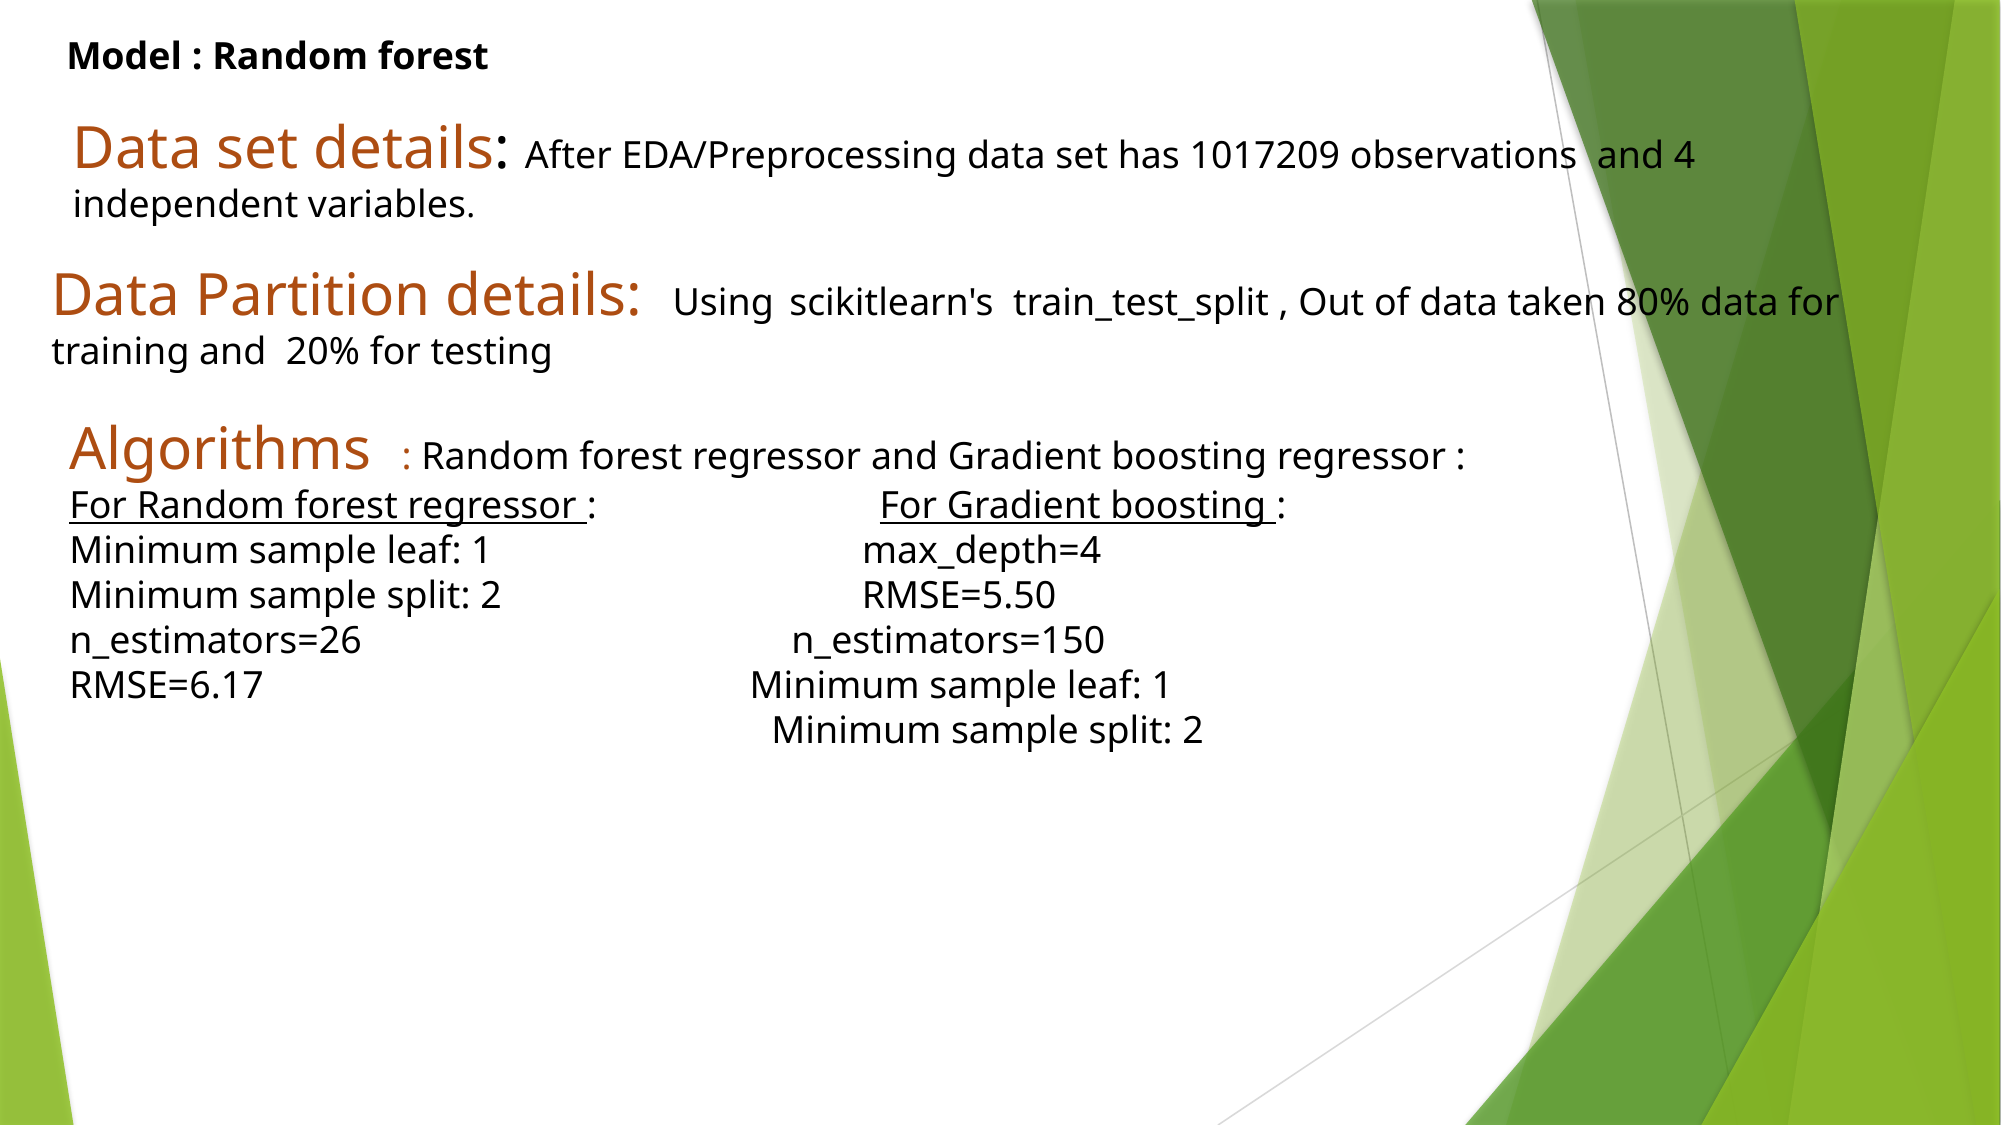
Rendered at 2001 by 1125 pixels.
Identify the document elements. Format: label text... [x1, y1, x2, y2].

text_box Algorithms : Random forest regressor and Gradient boosting regressor : For Random forest regressor : For Gradient boosting : Minimum sample leaf: 1 max_depth=4 Minimum sample split: 2 RMSE=5.50 n_estimators=26 n_estimators=150 RMSE=6.17 Minimum sample leaf: 1 Minimum sample split: 2 [54, 403, 1914, 804]
text_box Data set details: After EDA/Preprocessing data set has 1017209 observations and 4 independent variables. [57, 103, 1946, 233]
text_box Model : Random forest [51, 24, 1234, 85]
text_box Data Partition details: Using scikitlearn's train_test_split , Out of data taken 80% data for training and 20% for testing [36, 249, 1908, 380]
